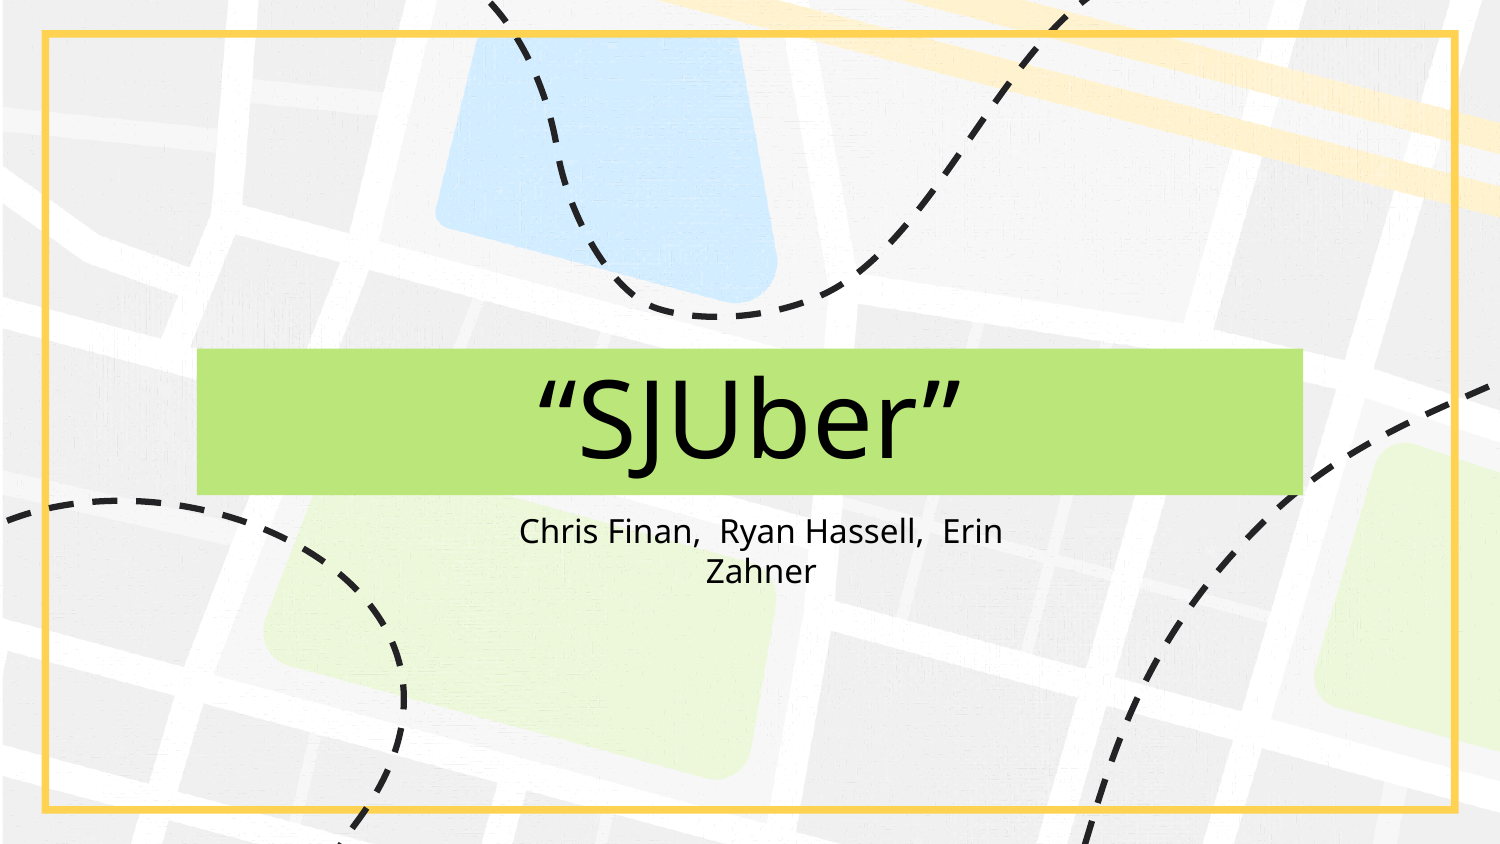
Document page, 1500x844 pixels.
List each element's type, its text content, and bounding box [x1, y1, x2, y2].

title “SJUber” [196, 348, 1304, 496]
picture [0, 0, 1500, 844]
text_box Chris Finan, Ryan Hassell, Erin Zahner [455, 495, 1068, 555]
